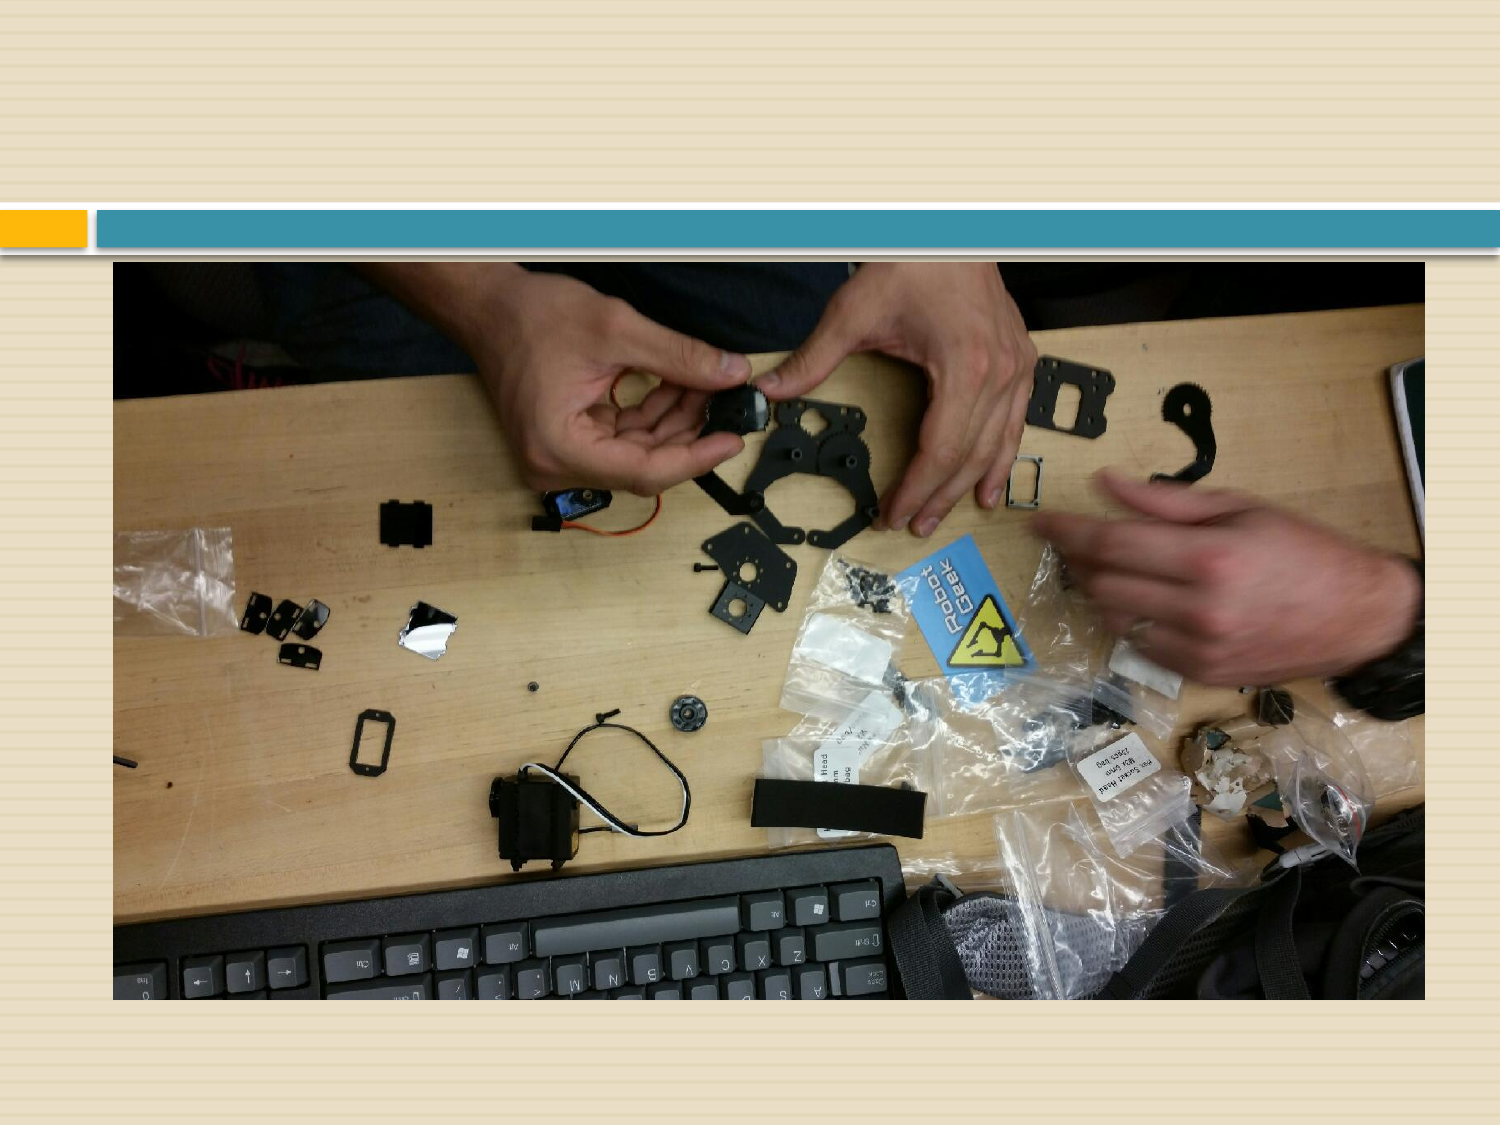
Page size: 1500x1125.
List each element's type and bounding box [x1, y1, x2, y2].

list [113, 262, 1426, 1001]
